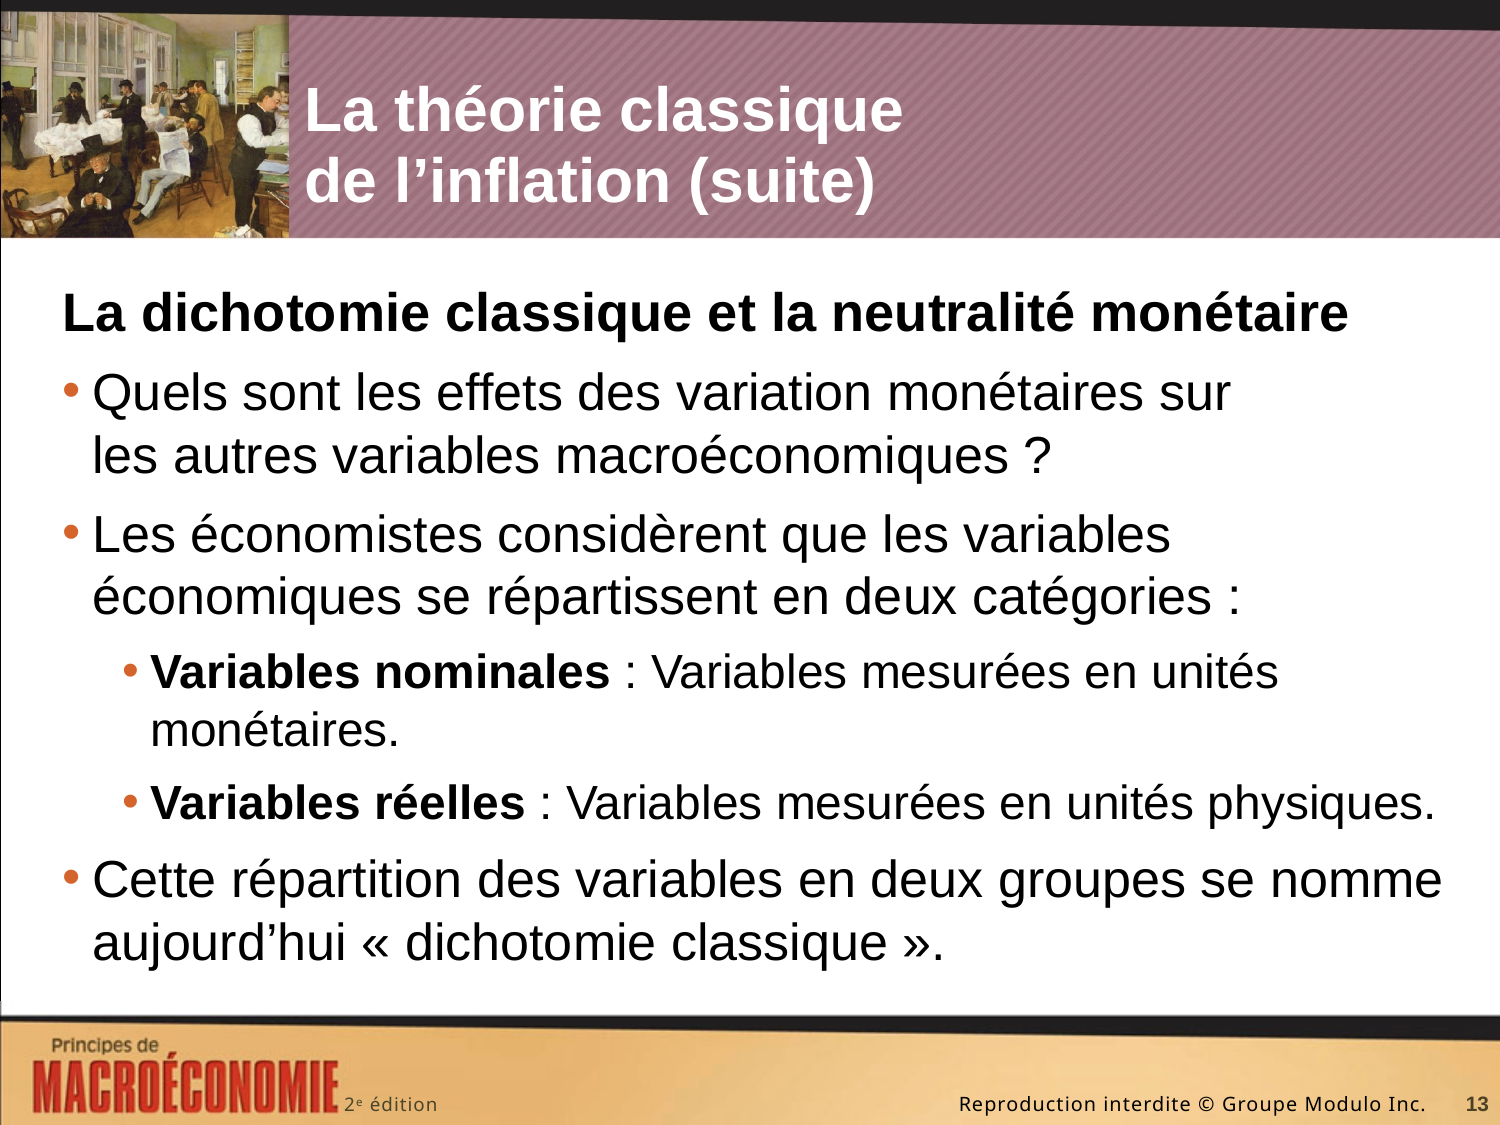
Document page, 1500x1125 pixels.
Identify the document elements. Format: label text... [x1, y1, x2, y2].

slide_number 13 [1417, 1070, 1489, 1125]
list La dichotomie classique et la neutralité monétaire Quels sont les effets des variation monétaires sur les autres variables macroéconomiques ? Les économistes considèrent que les variables économiques se répartissent en deux catégories : Variables nominales : Variables mesurées en unités monétaires. Variables réelles : Variables mesurées en unités physiques. Cette répartition des variables en deux groupes se nomme aujourd’hui « dichotomie classique ». [17, 269, 1476, 1000]
picture [0, 0, 1500, 1125]
title La théorie classique de l’inflation (suite) [304, 32, 1431, 223]
picture [1412, 1102, 1417, 1110]
